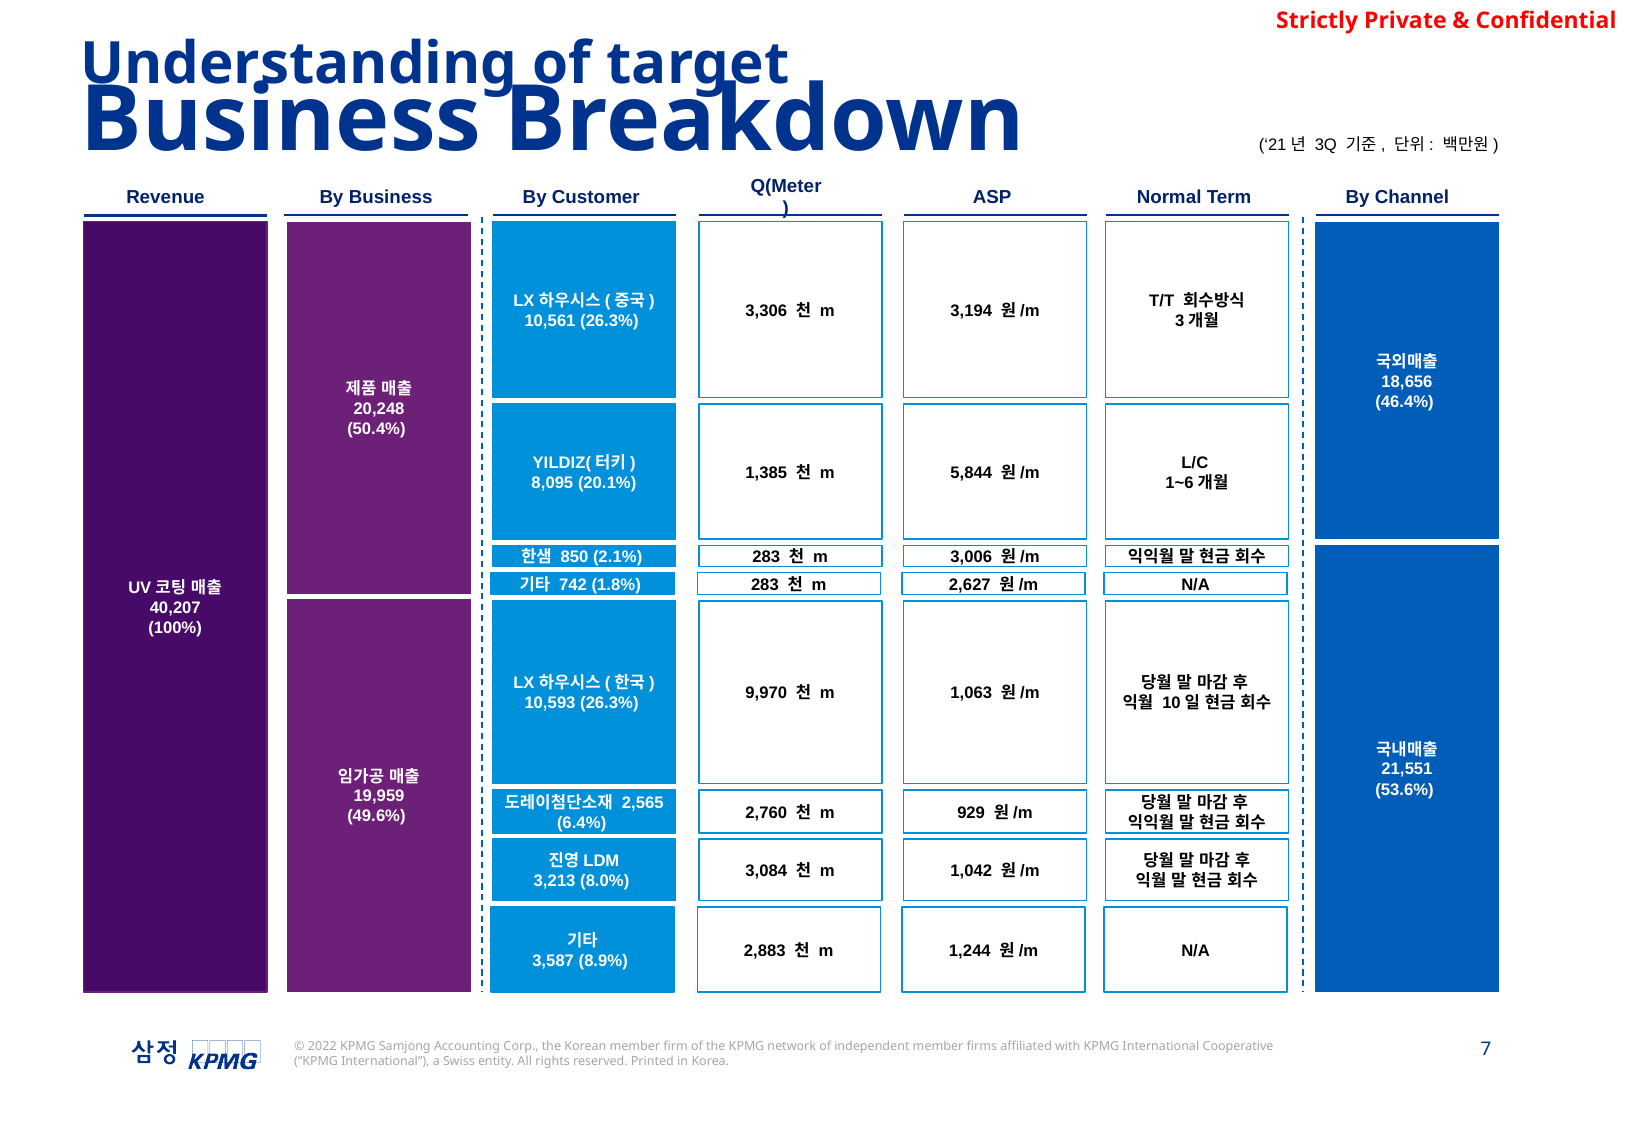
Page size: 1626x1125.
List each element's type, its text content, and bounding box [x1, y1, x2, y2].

text_box 5,844 원/m [903, 403, 1087, 540]
text_box 기타 3,587 (8.9%) [491, 906, 675, 993]
text_box 국외매출 18,656 (46.4%) [1315, 222, 1499, 538]
text_box Q(Meter) [735, 184, 837, 208]
text_box 2,627 원/m [902, 572, 1086, 595]
text_box 3,194 원/m [903, 221, 1087, 398]
text_box (‘21년 3Q 기준, 단위: 백만원) [1237, 130, 1499, 156]
text_box 1,244 원/m [902, 906, 1086, 993]
text_box 기타 742 (1.8%) [491, 572, 675, 595]
text_box YILDIZ(터키) 8,095 (20.1%) [492, 403, 676, 540]
text_box 283 천 m [698, 545, 882, 567]
text_box 3,306 천 m [698, 221, 882, 398]
text_box Business Breakdown [65, 83, 1475, 178]
text_box 929 원/m [903, 789, 1087, 833]
text_box LX하우시스(한국) 10,593 (26.3%) [492, 600, 676, 784]
text_box 임가공 매출 19,959 (49.6%) [287, 599, 471, 992]
text_box 3,084 천 m [698, 839, 882, 901]
text_box L/C 1~6개월 [1105, 403, 1289, 540]
text_box 1,063 원/m [903, 600, 1087, 784]
text_box 3,006 원/m [903, 545, 1087, 567]
text_box ASP [943, 184, 1041, 208]
text_box 제품 매출 20,248 (50.4%) [287, 222, 471, 594]
text_box 9,970 천 m [698, 600, 882, 784]
text_box 1,385 천 m [698, 403, 882, 540]
text_box Normal Term [1120, 184, 1268, 208]
text_box 진영LDM 3,213 (8.0%) [492, 839, 676, 901]
text_box 2,883 천 m [697, 906, 881, 993]
text_box 당월 말 마감 후 익월 말 현금 회수 [1105, 839, 1289, 901]
text_box 283 천 m [697, 572, 881, 595]
text_box N/A [1104, 572, 1288, 595]
text_box 당월 말 마감 후 익익월 말 현금 회수 [1105, 789, 1289, 833]
text_box 도레이첨단소재 2,565 (6.4%) [492, 789, 676, 833]
text_box 익익월 말 현금 회수 [1105, 545, 1289, 567]
text_box By Customer [493, 184, 669, 208]
text_box Revenue [109, 184, 222, 208]
text_box 당월 말 마감 후 익월 10일 현금 회수 [1105, 600, 1289, 784]
text_box 2,760 천 m [698, 789, 882, 833]
text_box 한샘 850 (2.1%) [492, 545, 676, 567]
text_box UV코팅 매출 40,207 (100%) [83, 221, 267, 992]
text_box By Channel [1309, 184, 1485, 208]
text_box T/T 회수방식 3개월 [1105, 221, 1289, 398]
text_box LX하우시스(중국) 10,561 (26.3%) [492, 221, 676, 398]
text_box 1,042 원/m [903, 839, 1087, 901]
text_box N/A [1104, 906, 1288, 993]
text_box By Business [299, 184, 453, 208]
picture [129, 1038, 263, 1071]
text_box 국내매출 21,551 (53.6%) [1315, 545, 1499, 992]
text_box Understanding of target [65, 37, 1475, 83]
